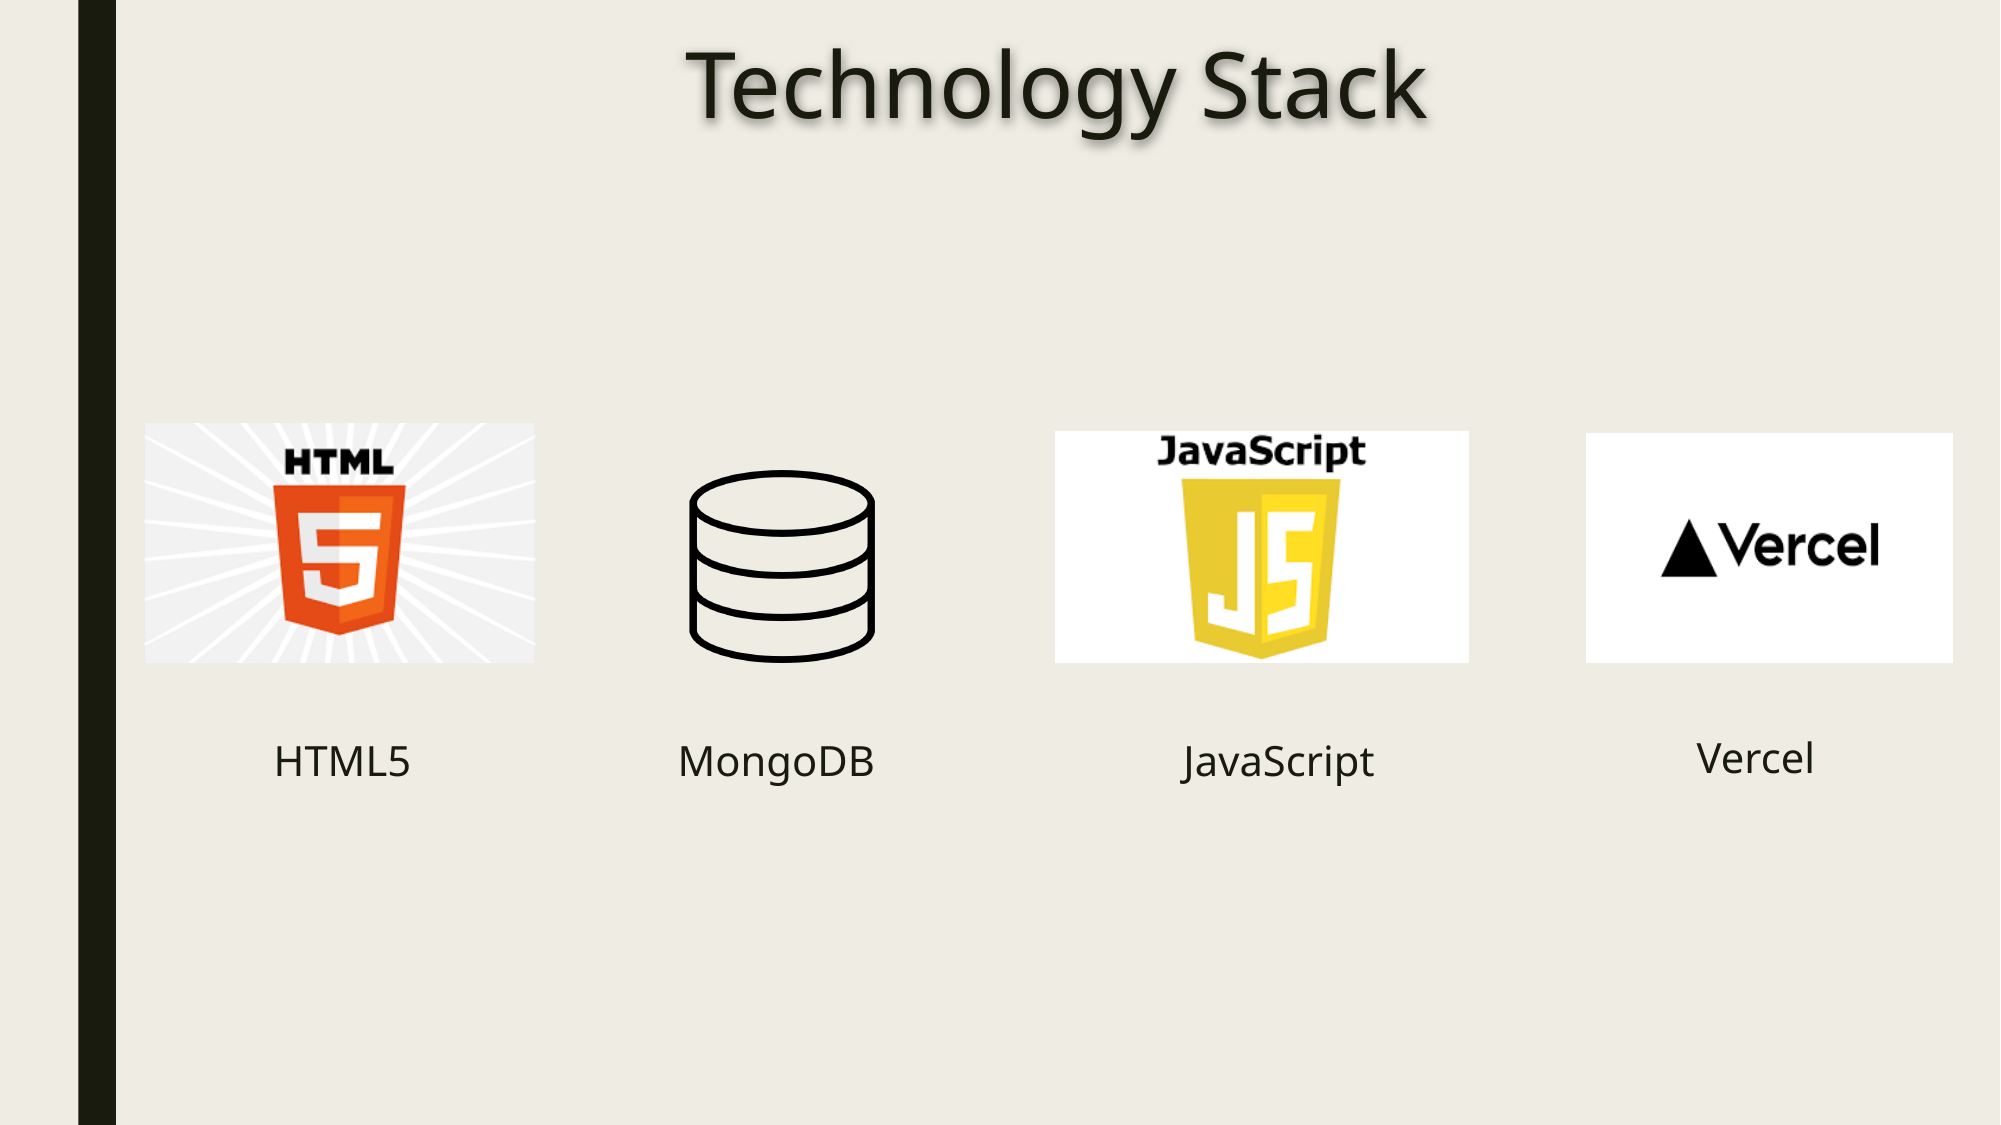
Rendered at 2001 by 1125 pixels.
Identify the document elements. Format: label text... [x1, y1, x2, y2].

picture [1586, 433, 1953, 663]
text_box MongoDB [584, 679, 950, 858]
title Technology Stack [226, 35, 1888, 143]
picture [680, 470, 884, 663]
text_box Vercel [1563, 675, 1929, 854]
picture [144, 423, 536, 663]
picture [1055, 431, 1470, 663]
text_box JavaScript [1086, 679, 1452, 858]
text_box HTML5 [150, 679, 516, 858]
